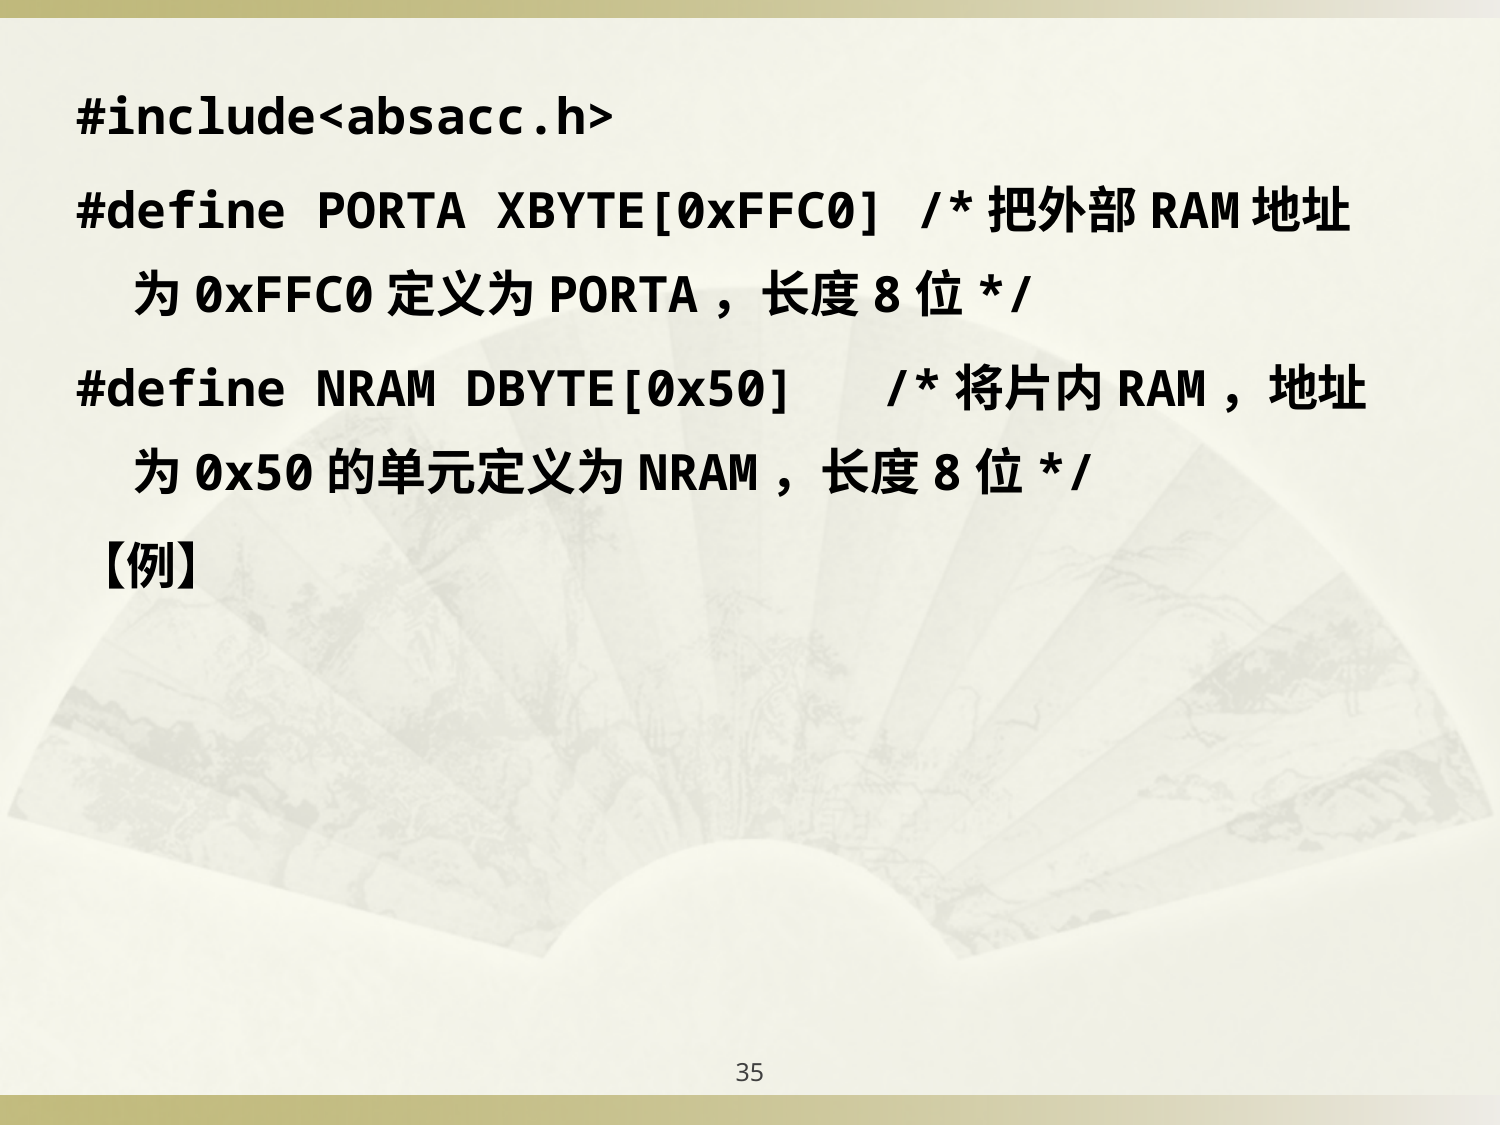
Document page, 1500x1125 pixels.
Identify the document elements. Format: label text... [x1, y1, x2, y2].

slide_number 35 [675, 1050, 825, 1097]
list #include<absacc.h> #define PORTA XBYTE[0xFFC0] /*把外部RAM地址为0xFFC0定义为PORTA，长度8位*/ #define NRAM DBYTE[0x50] /*将片内RAM，地址为0x50的单元定义为NRAM，长度8位*/ 【例】 [61, 53, 1412, 1073]
